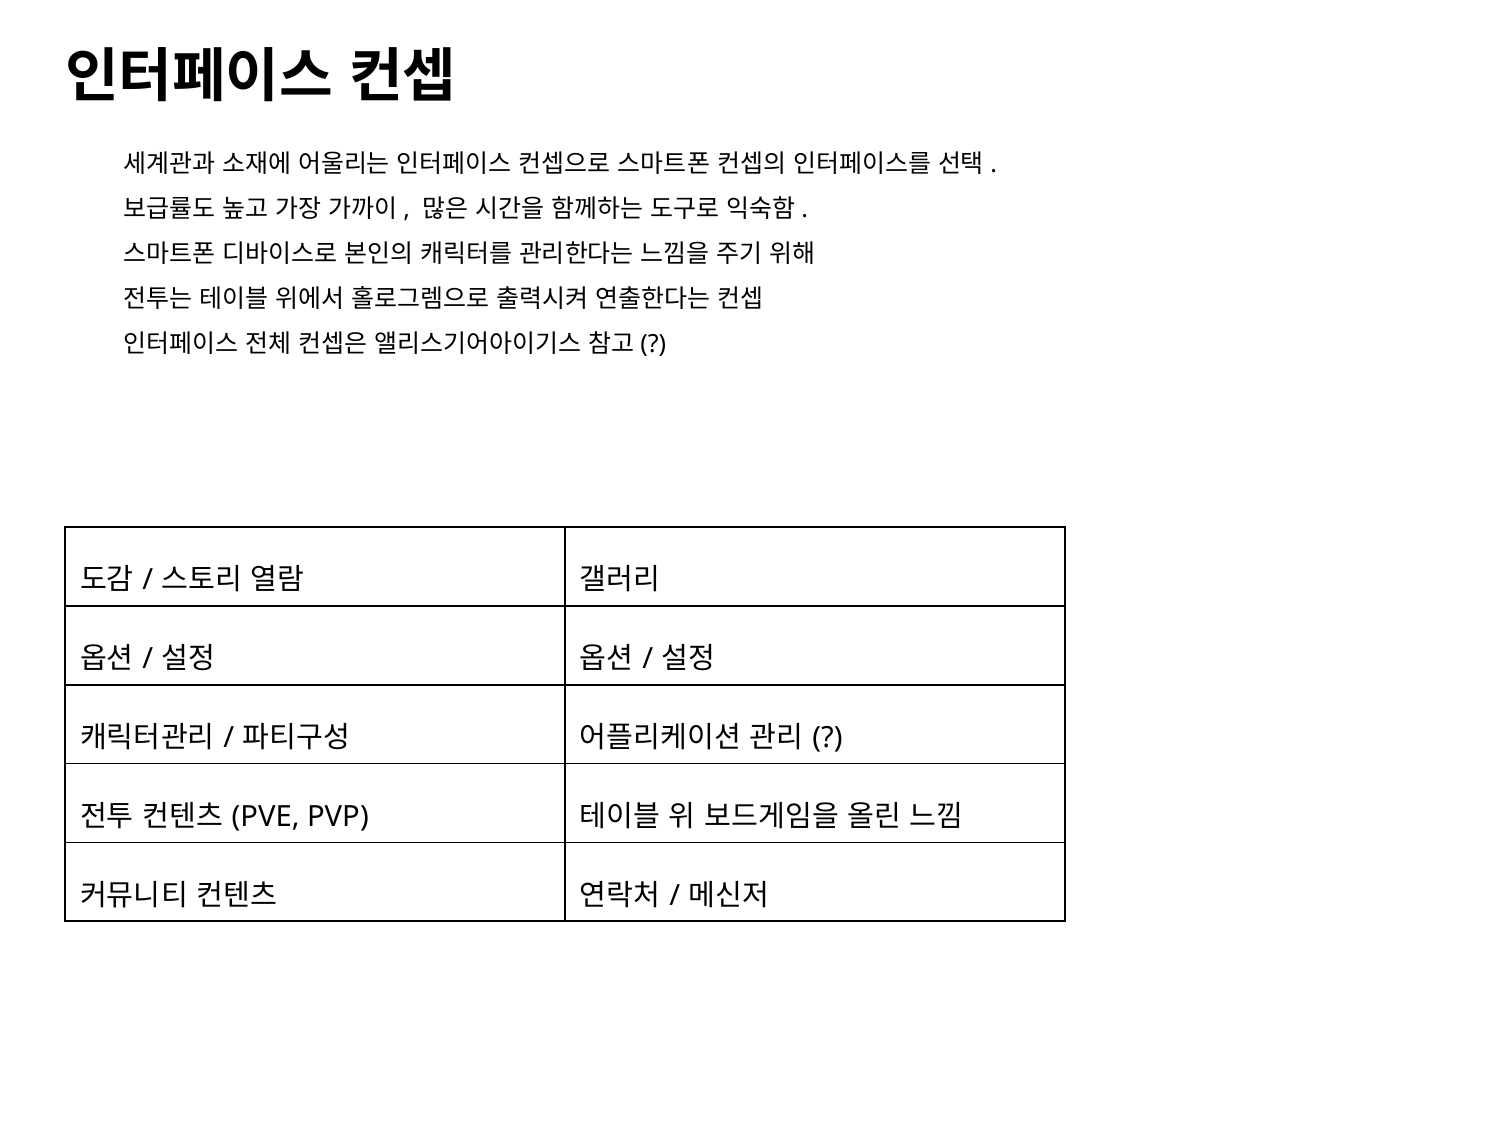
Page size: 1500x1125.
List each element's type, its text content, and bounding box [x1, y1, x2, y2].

table_cell 캐릭터관리/파티구성 [66, 686, 564, 763]
table_header 갤러리 [566, 528, 1064, 605]
table_cell 테이블 위 보드게임을 올린 느낌 [566, 764, 1064, 842]
table_header 도감/스토리 열람 [66, 528, 564, 605]
table_cell 커뮤니티 컨텐츠 [66, 843, 564, 920]
text_box 인터페이스 컨셉 [50, 0, 472, 116]
text_box 세계관과 소재에 어울리는 인터페이스 컨셉으로 스마트폰 컨셉의 인터페이스를 선택. 보급률도 높고 가장 가까이, 많은 시간을 함께하는 도구로 익숙함. 스마트폰 디바이스로 본인의 캐릭터를 관리한다는 느낌을 주기 위해 전투는 테이블 위에서 홀로그렘으로 출력시켜 연출한다는 컨셉 인터페이스 전체 컨셉은 앨리스기어아이기스 참고(?) [108, 125, 1013, 365]
table_cell 옵션/설정 [566, 607, 1064, 684]
table_cell 어플리케이션 관리(?) [566, 686, 1064, 763]
table_cell 전투 컨텐츠(PVE, PVP) [66, 764, 564, 842]
table_cell 연락처/메신저 [566, 843, 1064, 920]
table_cell 옵션/설정 [66, 607, 564, 684]
